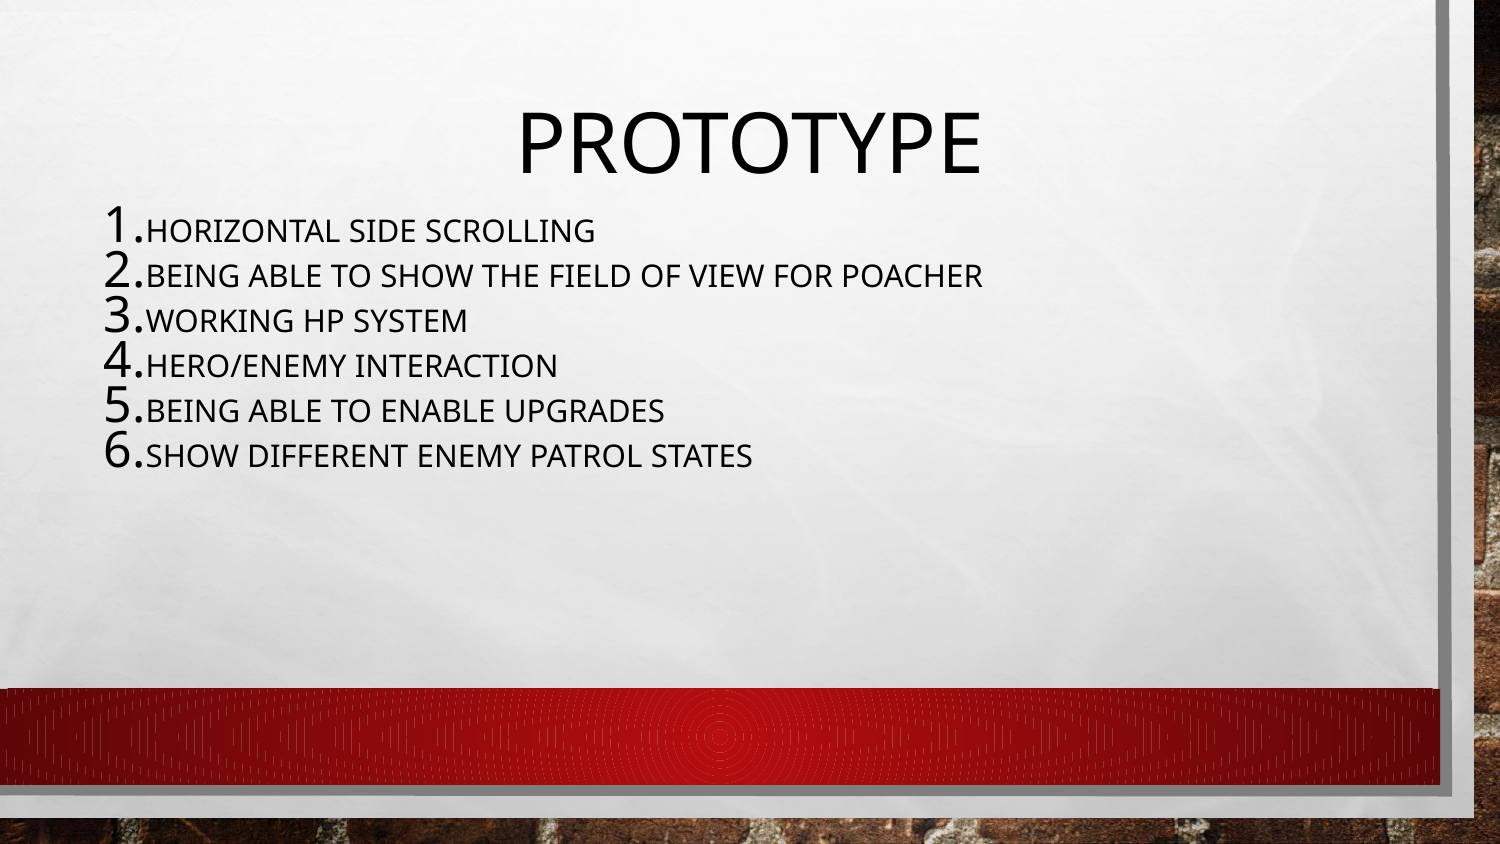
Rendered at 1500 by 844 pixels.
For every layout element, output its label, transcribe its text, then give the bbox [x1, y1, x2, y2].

picture [0, 0, 1500, 844]
list HORIZONTAL SIDE SCROLLING BEING ABLE TO SHOW THE FIELD OF VIEW FOR POACHER WORKING HP SYSTEM HERO/ENEMY INTERACTION BEING ABLE TO ENABLE UPGRADES SHOW DIFFERENT ENEMY PATROL STATES [51, 189, 1449, 750]
picture [0, 0, 1436, 688]
title PROTOTYPE [51, 85, 1449, 180]
